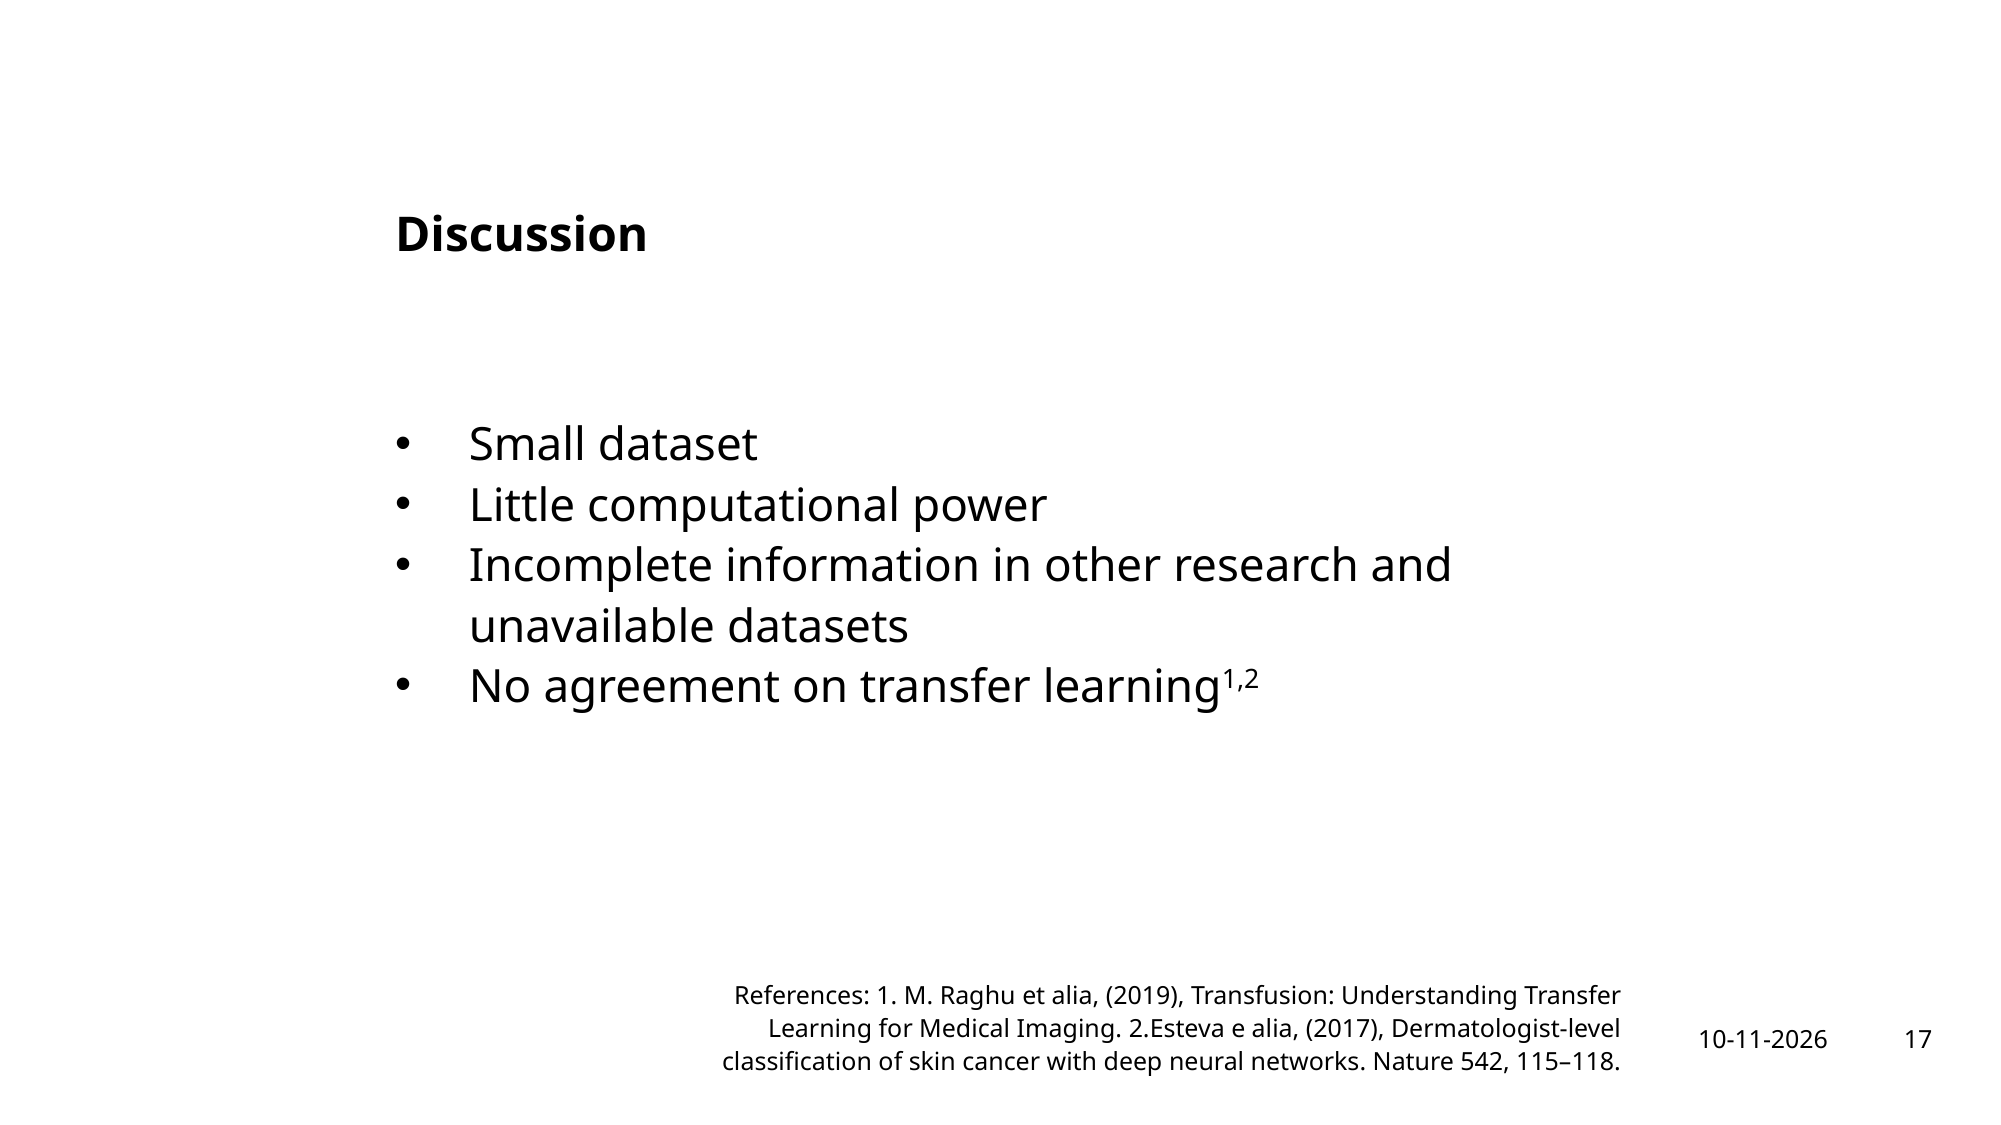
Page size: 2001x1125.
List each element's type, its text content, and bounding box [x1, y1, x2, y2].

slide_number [1690, 1010, 1829, 1071]
list Small dataset Little computational power Incomplete information in other research and unavailable datasets No agreement on transfer learning1,2 [380, 401, 1621, 967]
slide_number 17 [1828, 1009, 1933, 1071]
list References: 1. M. Raghu et alia, (2019), Transfusion: Understanding Transfer Learning for Medical Imaging. 2.Esteva e alia, (2017), Dermatologist-level classification of skin cancer with deep neural networks. Nature 542, 115–118. [653, 1009, 1623, 1076]
title Discussion [380, 196, 1621, 401]
